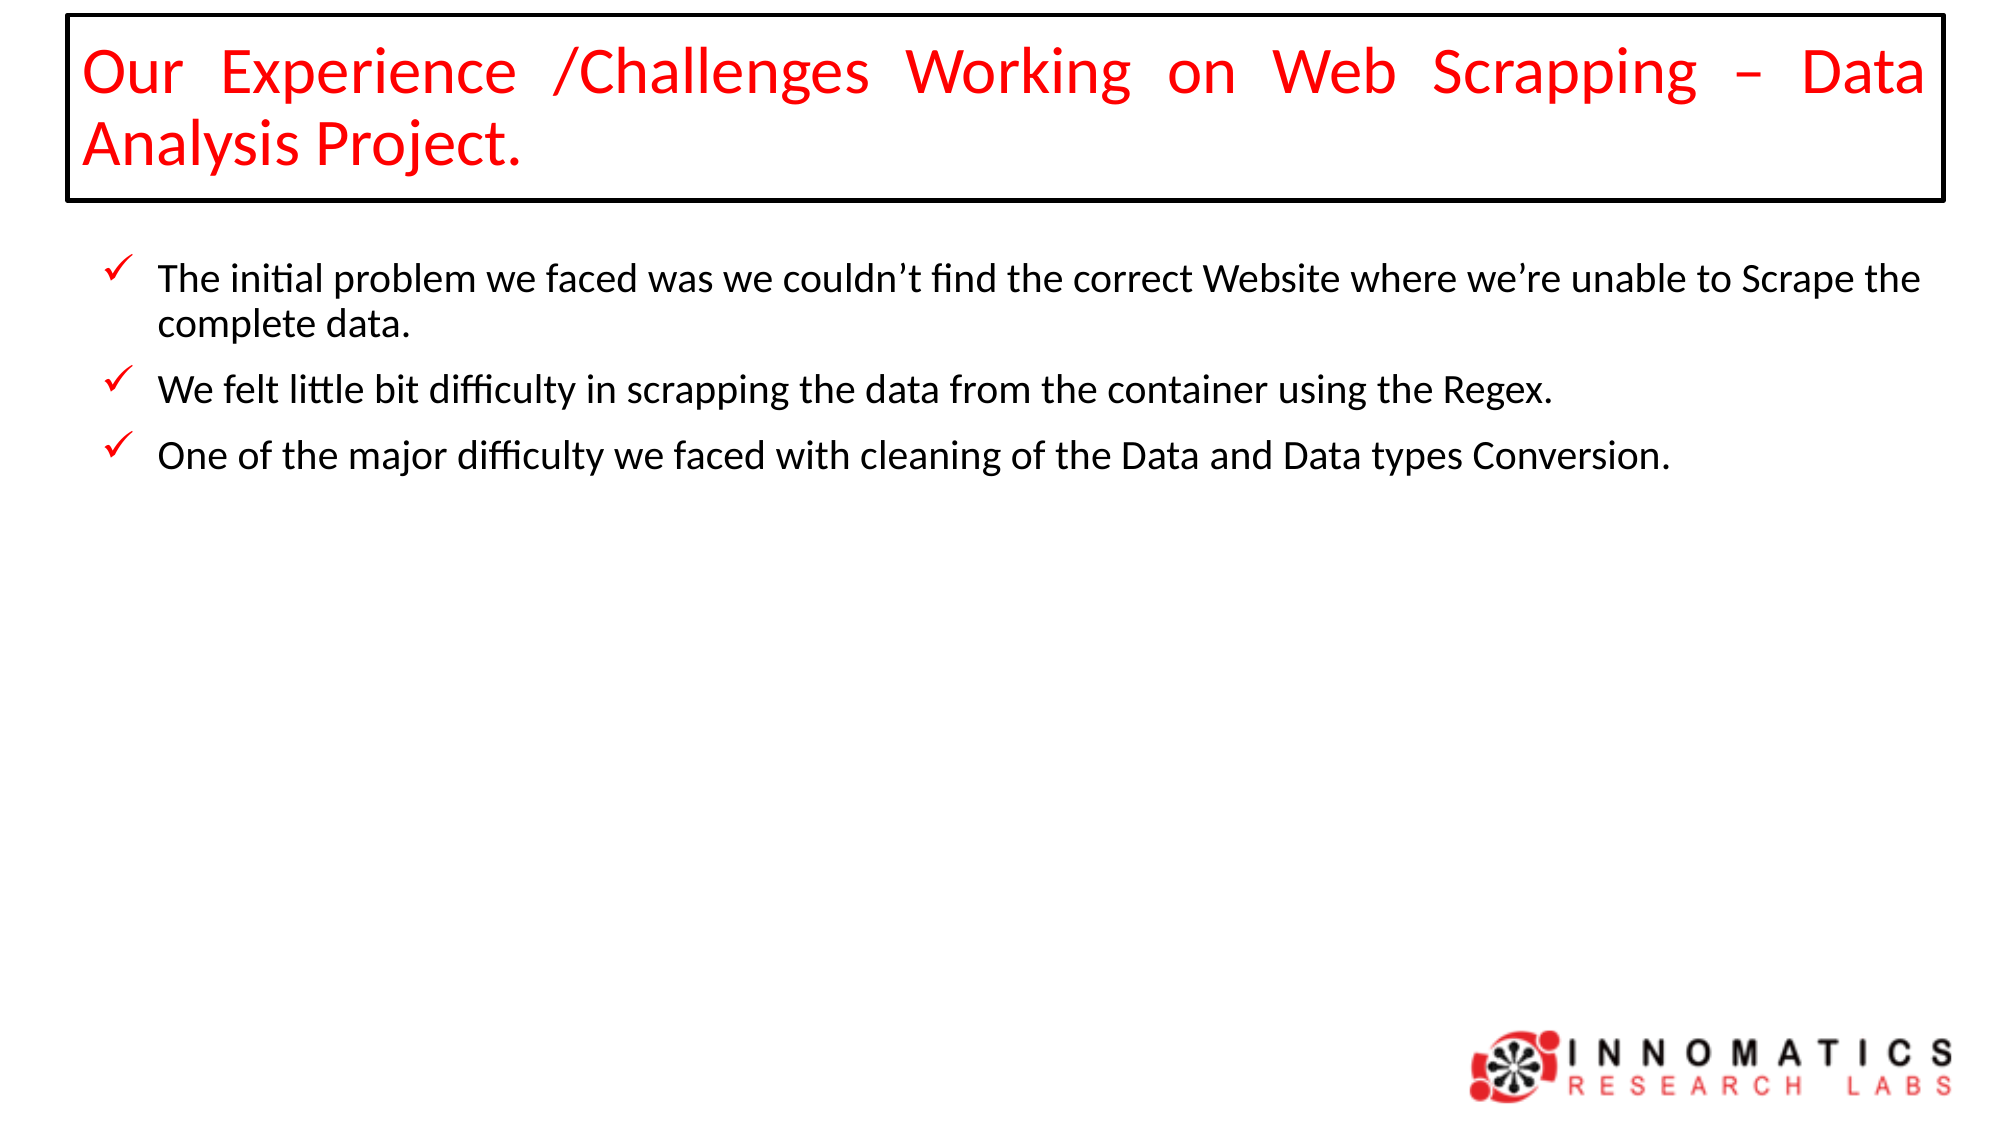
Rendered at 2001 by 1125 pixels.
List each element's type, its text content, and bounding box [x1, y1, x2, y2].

text_box [65, 13, 1946, 203]
list The initial problem we faced was we couldn’t find the correct Website where we’re unable to Scrape the complete data. We felt little bit difficulty in scrapping the data from the container using the Regex. One of the major difficulty we faced with cleaning of the Data and Data types Conversion. [67, 249, 1944, 1014]
picture [1445, 1014, 1975, 1125]
